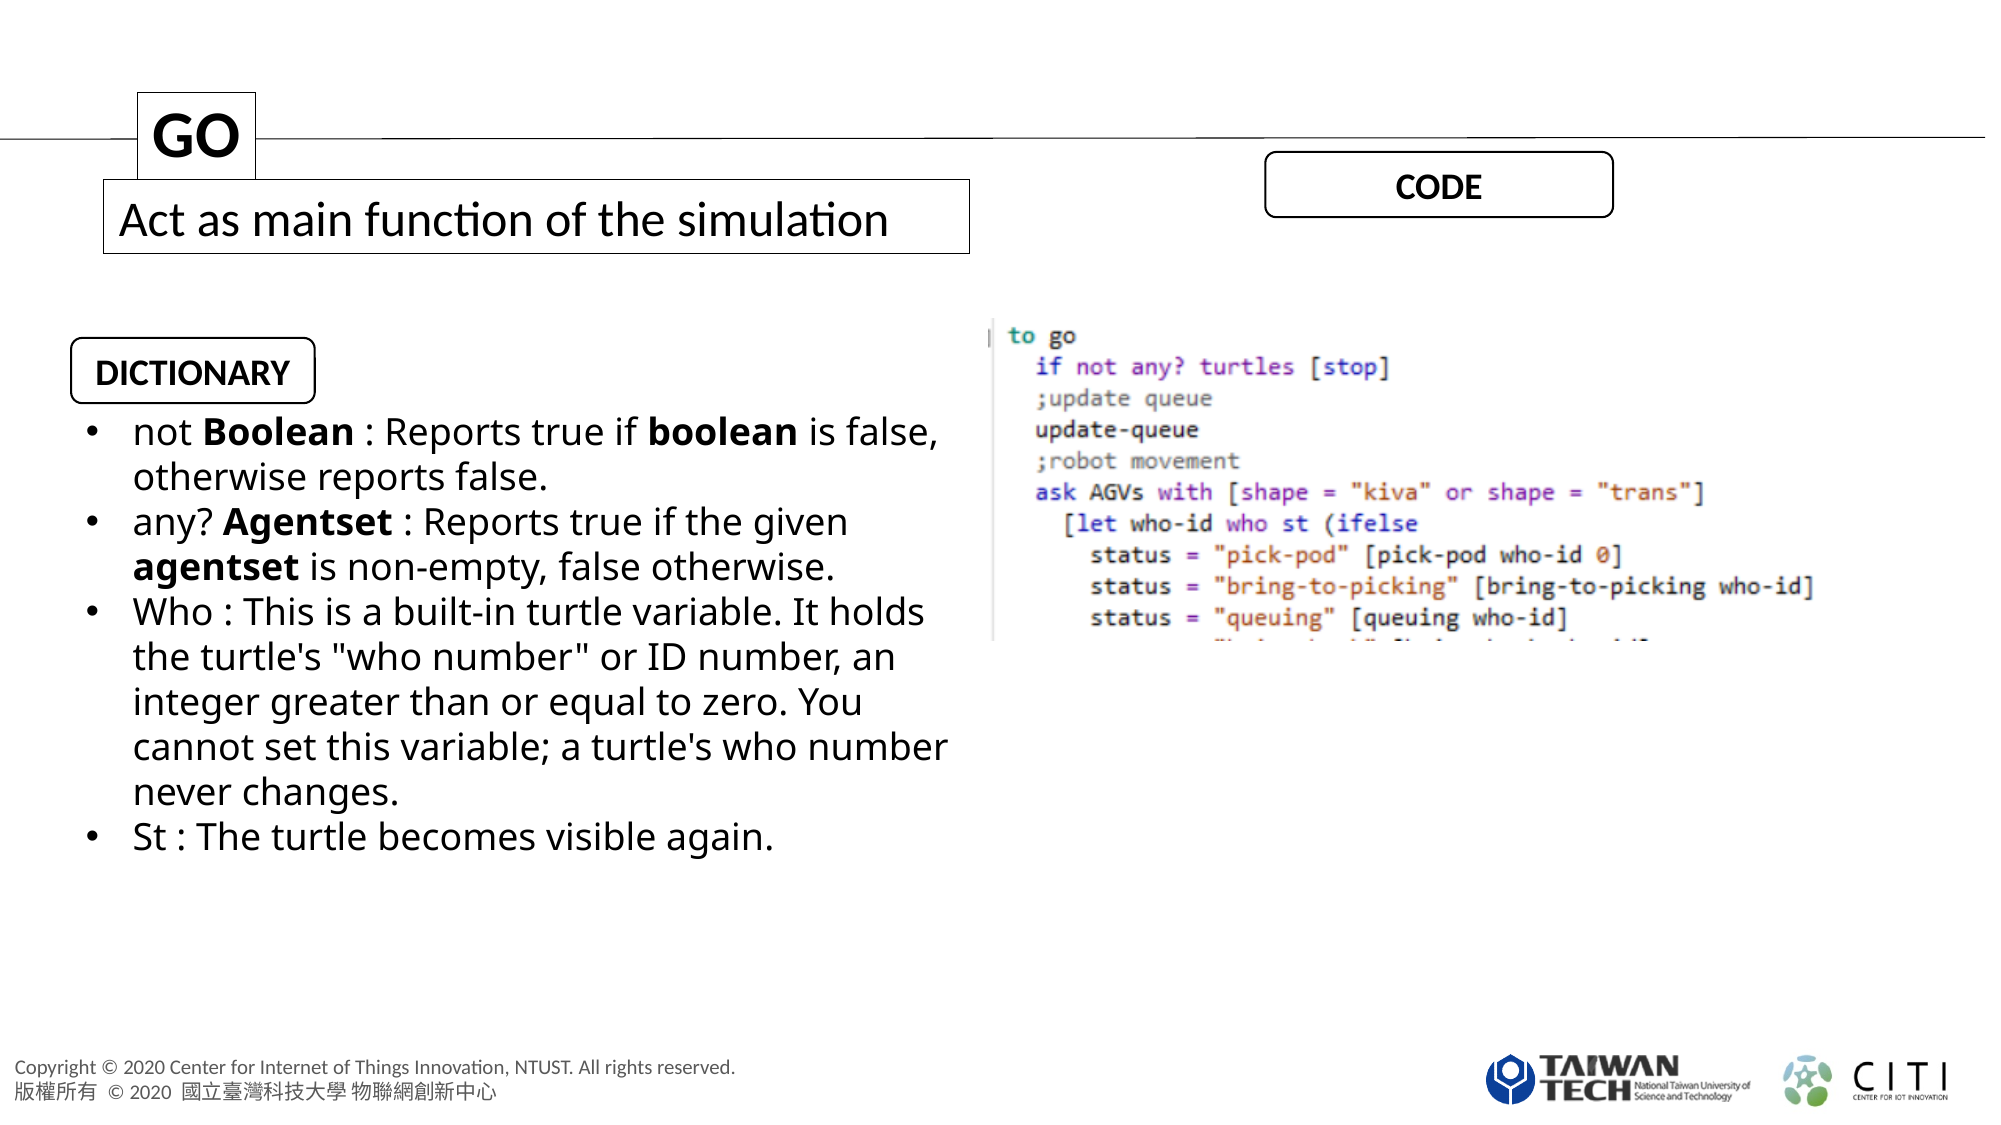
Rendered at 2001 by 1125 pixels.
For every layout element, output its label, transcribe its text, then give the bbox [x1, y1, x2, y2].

text_box CODE [1264, 150, 1615, 219]
text_box GO [137, 92, 256, 137]
picture [1778, 1046, 1953, 1114]
text_box DICTIONARY [70, 336, 316, 400]
text_box Act as main function of the simulation [103, 179, 970, 254]
picture [1479, 1049, 1760, 1109]
picture [988, 318, 1825, 641]
text_box not Boolean : Reports true if boolean is false, otherwise reports false. any? Agentset : Reports true if the given agentset is non-empty, false otherwise. Who : This is a built-in turtle variable. It holds the turtle's "who number" or ID number, an integer greater than or equal to zero. You cannot set this variable; a turtle's who number never changes. St : The turtle becomes visible again. [71, 400, 970, 866]
text_box GO [137, 140, 256, 179]
